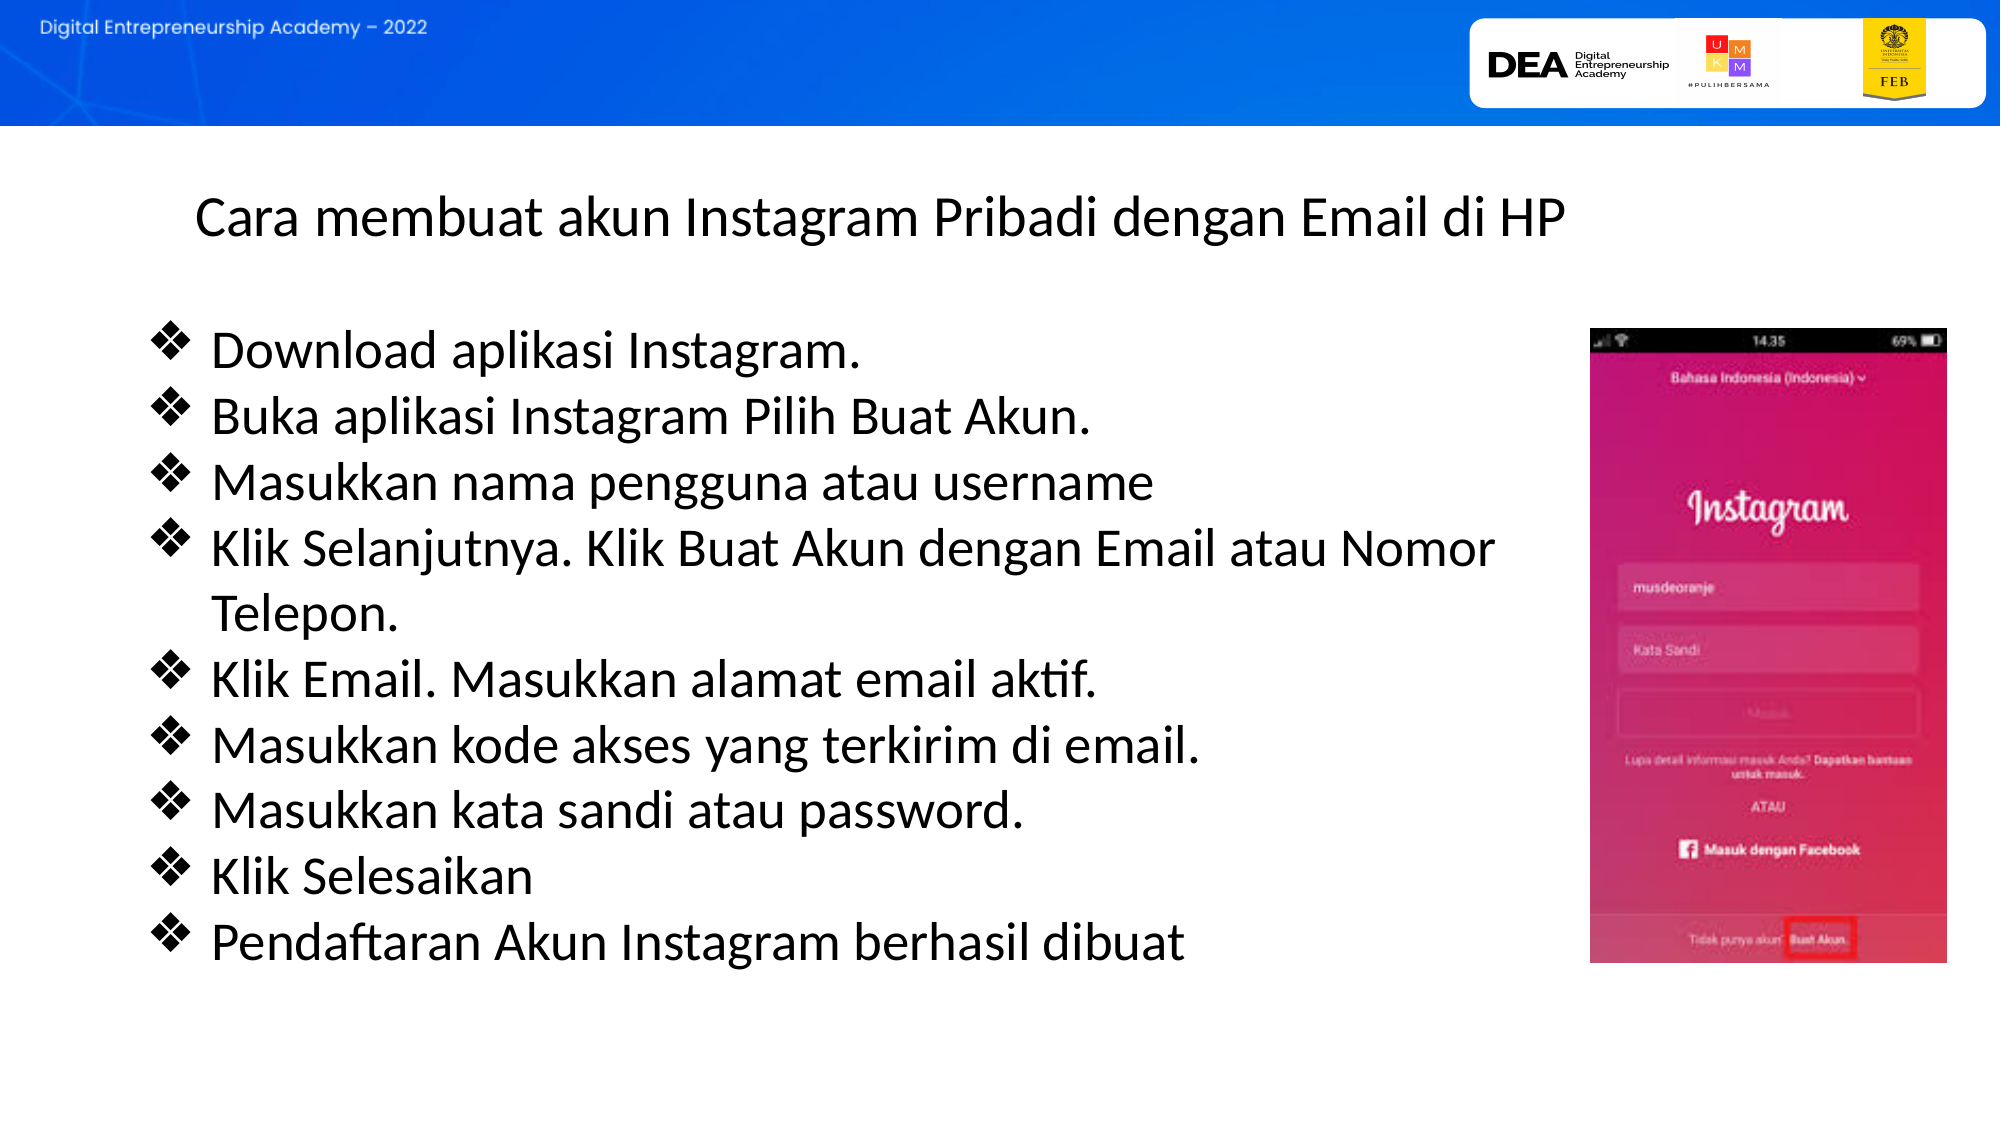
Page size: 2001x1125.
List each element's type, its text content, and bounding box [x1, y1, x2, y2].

title Cara membuat akun Instagram Pribadi dengan Email di HP [180, 163, 1830, 285]
picture [1590, 327, 1947, 963]
list Download aplikasi Instagram. Buka aplikasi Instagram Pilih Buat Akun. Masukkan nama pengguna atau username Klik Selanjutnya. Klik Buat Akun dengan Email atau Nomor Telepon. Klik Email. Masukkan alamat email aktif. Masukkan kode akses yang terkirim di email. Masukkan kata sandi atau password. Klik Selesaikan Pendaftaran Akun Instagram berhasil dibuat [121, 306, 1533, 985]
picture [0, 0, 2000, 126]
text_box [1451, 10, 1987, 115]
